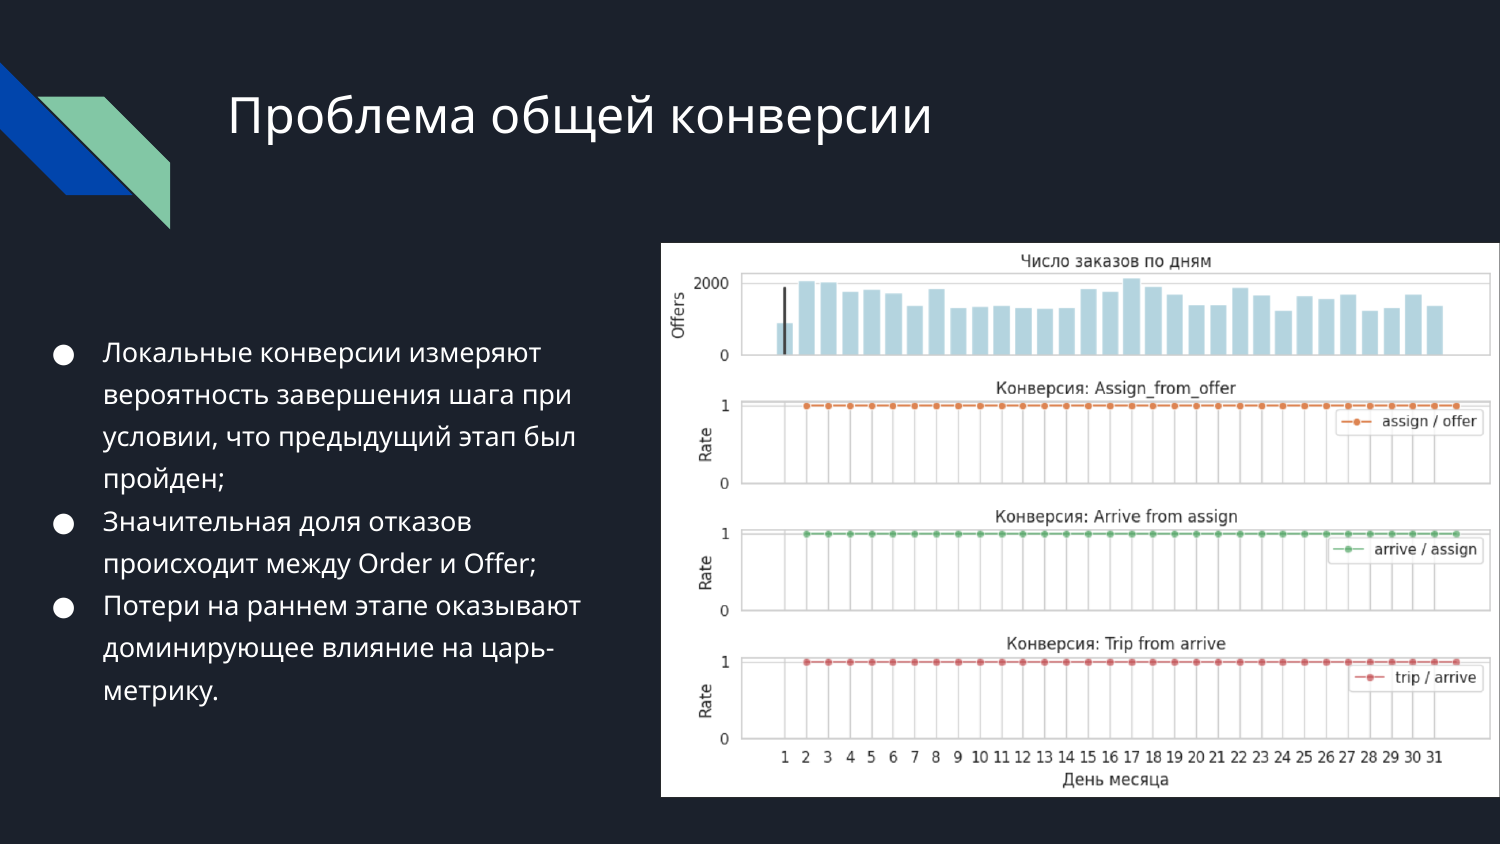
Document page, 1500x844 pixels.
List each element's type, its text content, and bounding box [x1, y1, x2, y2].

picture [660, 242, 1500, 798]
list Локальные конверсии измеряют вероятность завершения шага при условии, что предыдущий этап был пройден; Значительная доля отказов происходит между Order и Offer; Потери на раннем этапе оказывают доминирующее влияние на царь-метрику. [12, 313, 614, 791]
title Проблема общей конверсии [212, 64, 1368, 215]
